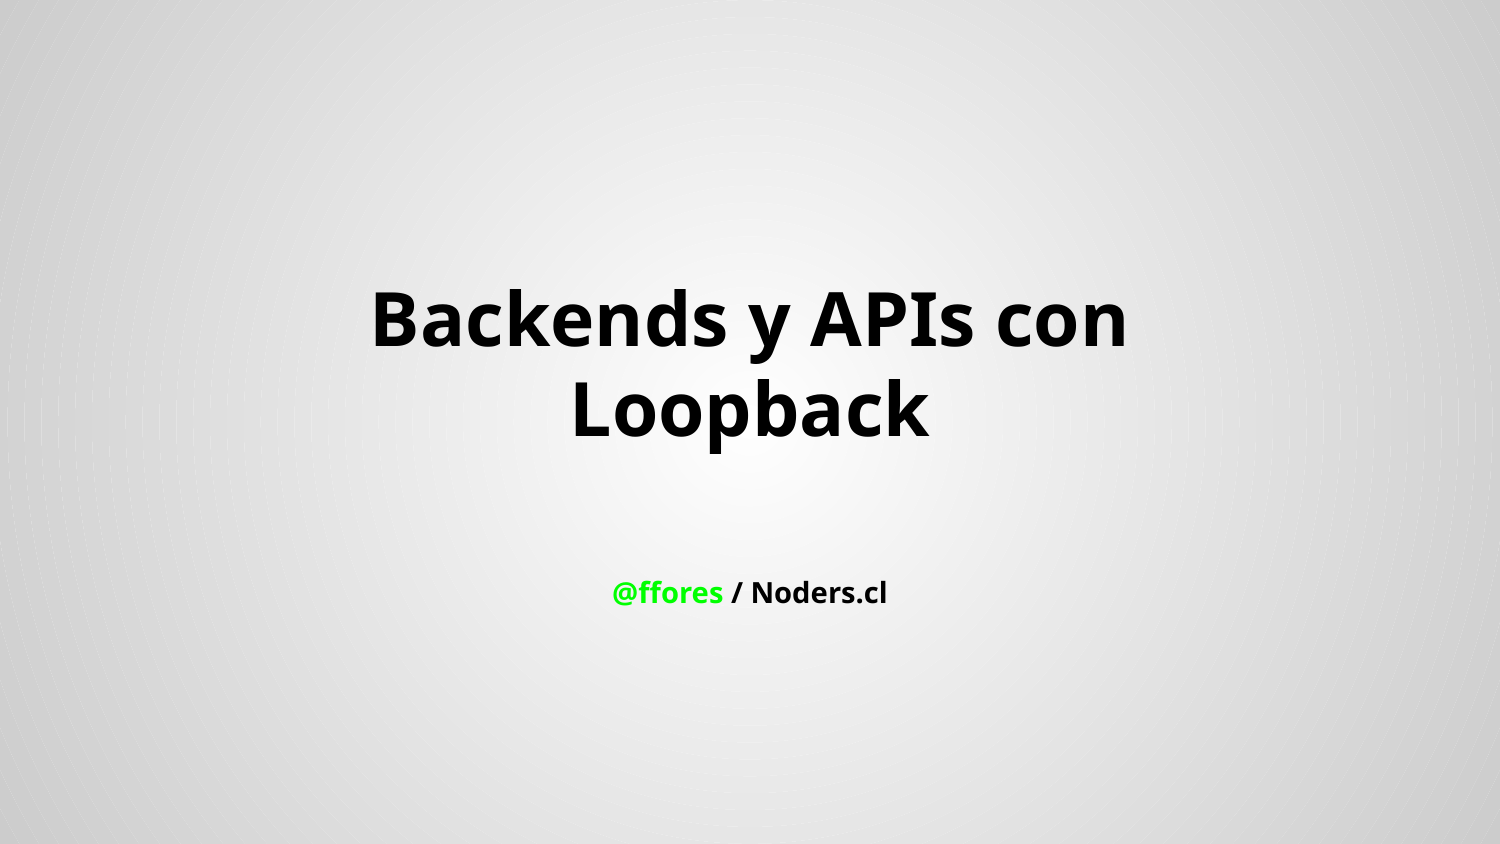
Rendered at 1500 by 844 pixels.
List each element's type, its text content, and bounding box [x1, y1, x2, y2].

title Backends y APIs con Loopback [296, 263, 1204, 467]
title @ffores / Noders.cl [559, 569, 941, 625]
